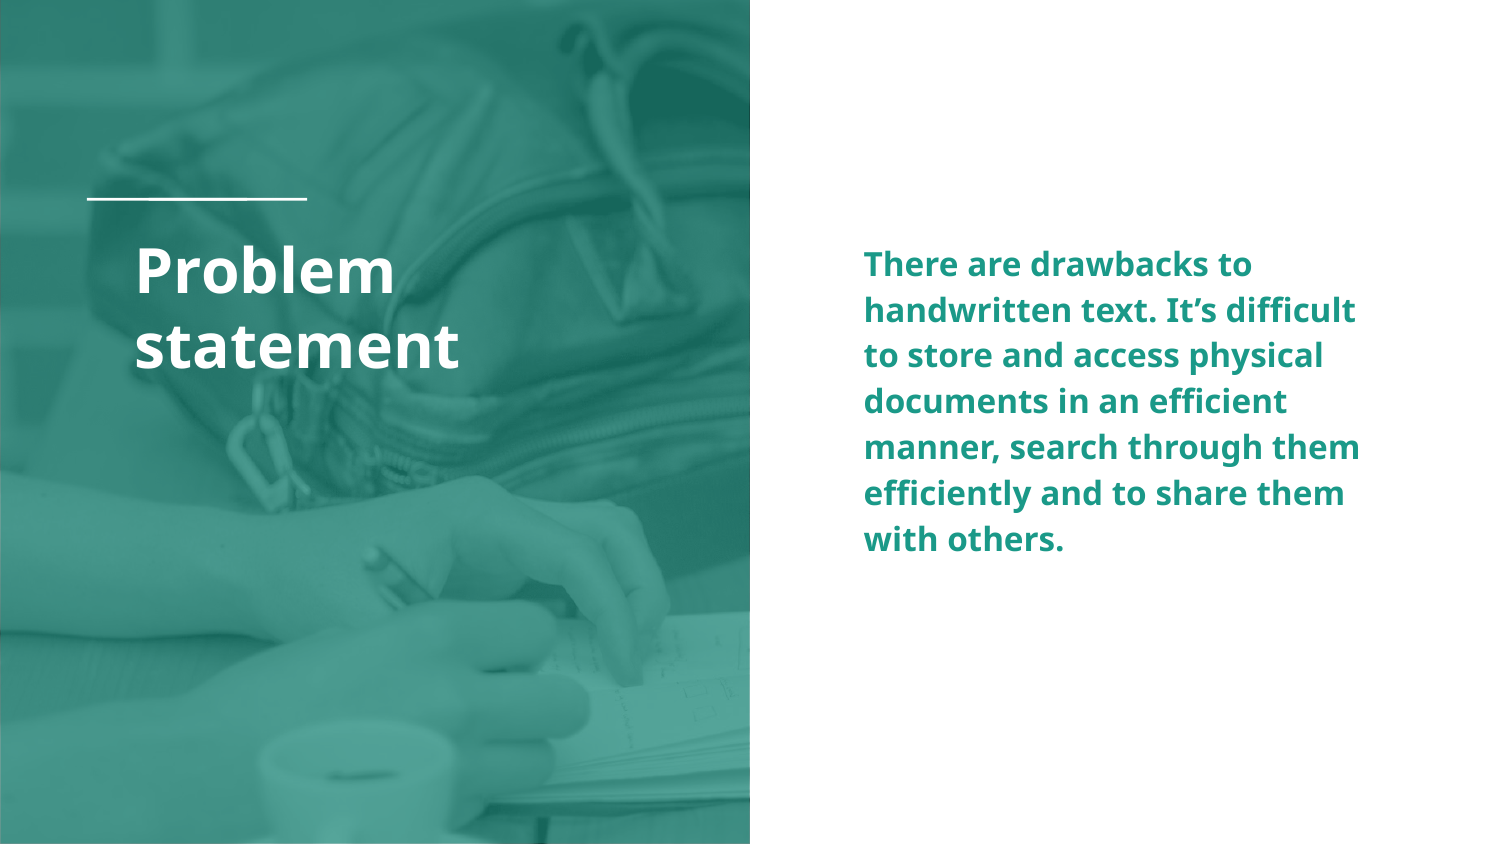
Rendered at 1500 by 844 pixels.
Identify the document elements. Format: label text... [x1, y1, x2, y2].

list There are drawbacks to handwritten text. It’s difficult to store and access physical documents in an efficient manner, search through them efficiently and to share them with others. [848, 221, 1403, 719]
title Problem statement [119, 216, 662, 494]
